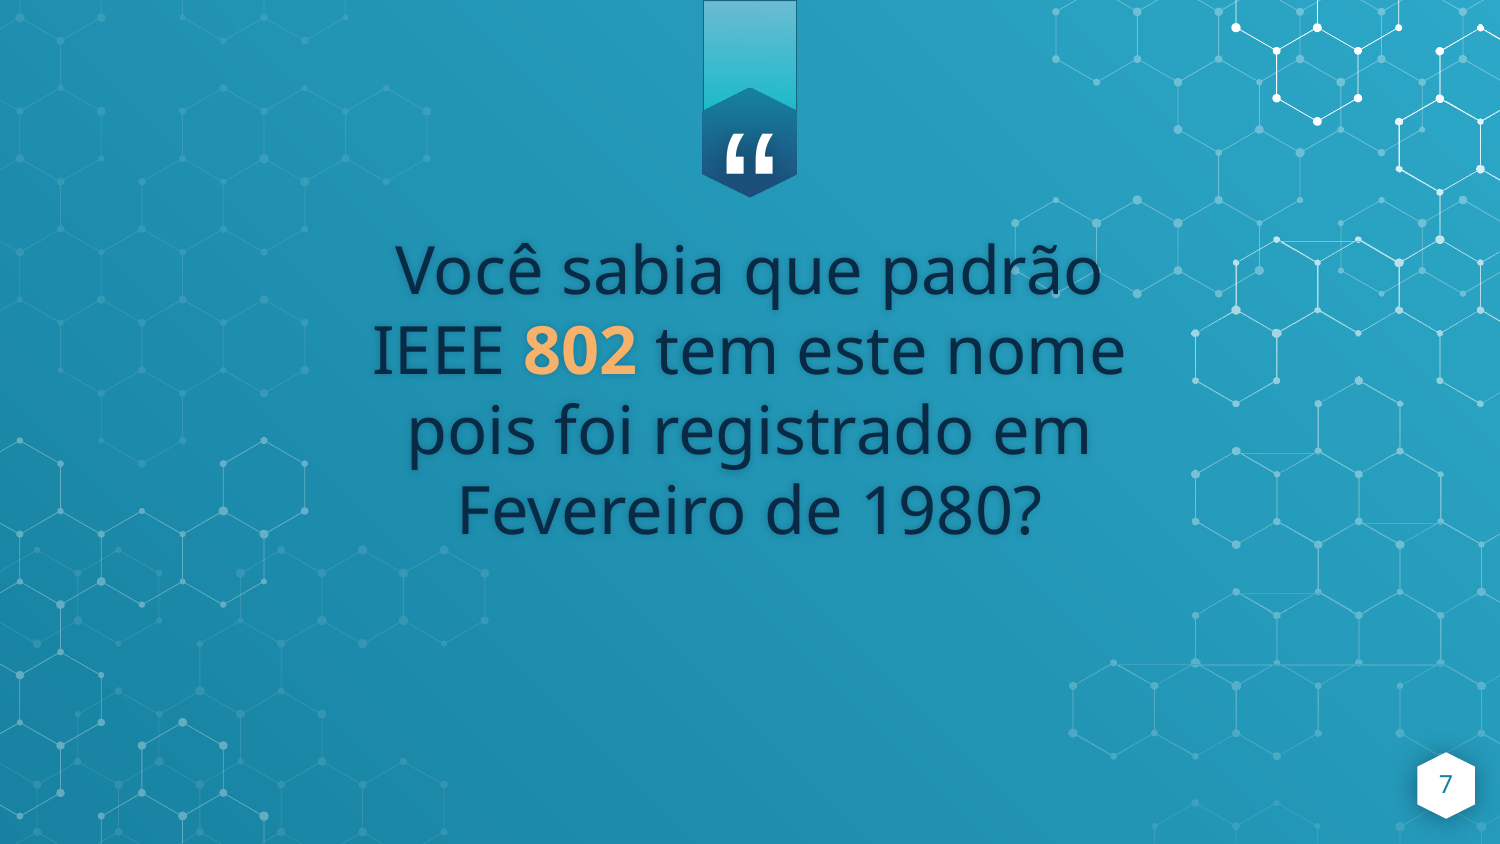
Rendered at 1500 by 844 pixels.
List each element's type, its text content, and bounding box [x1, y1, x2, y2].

list Você sabia que padrão IEEE 802 tem este nome pois foi registrado em Fevereiro de 1980? [324, 227, 1176, 727]
slide_number ‹#› [1417, 752, 1475, 819]
